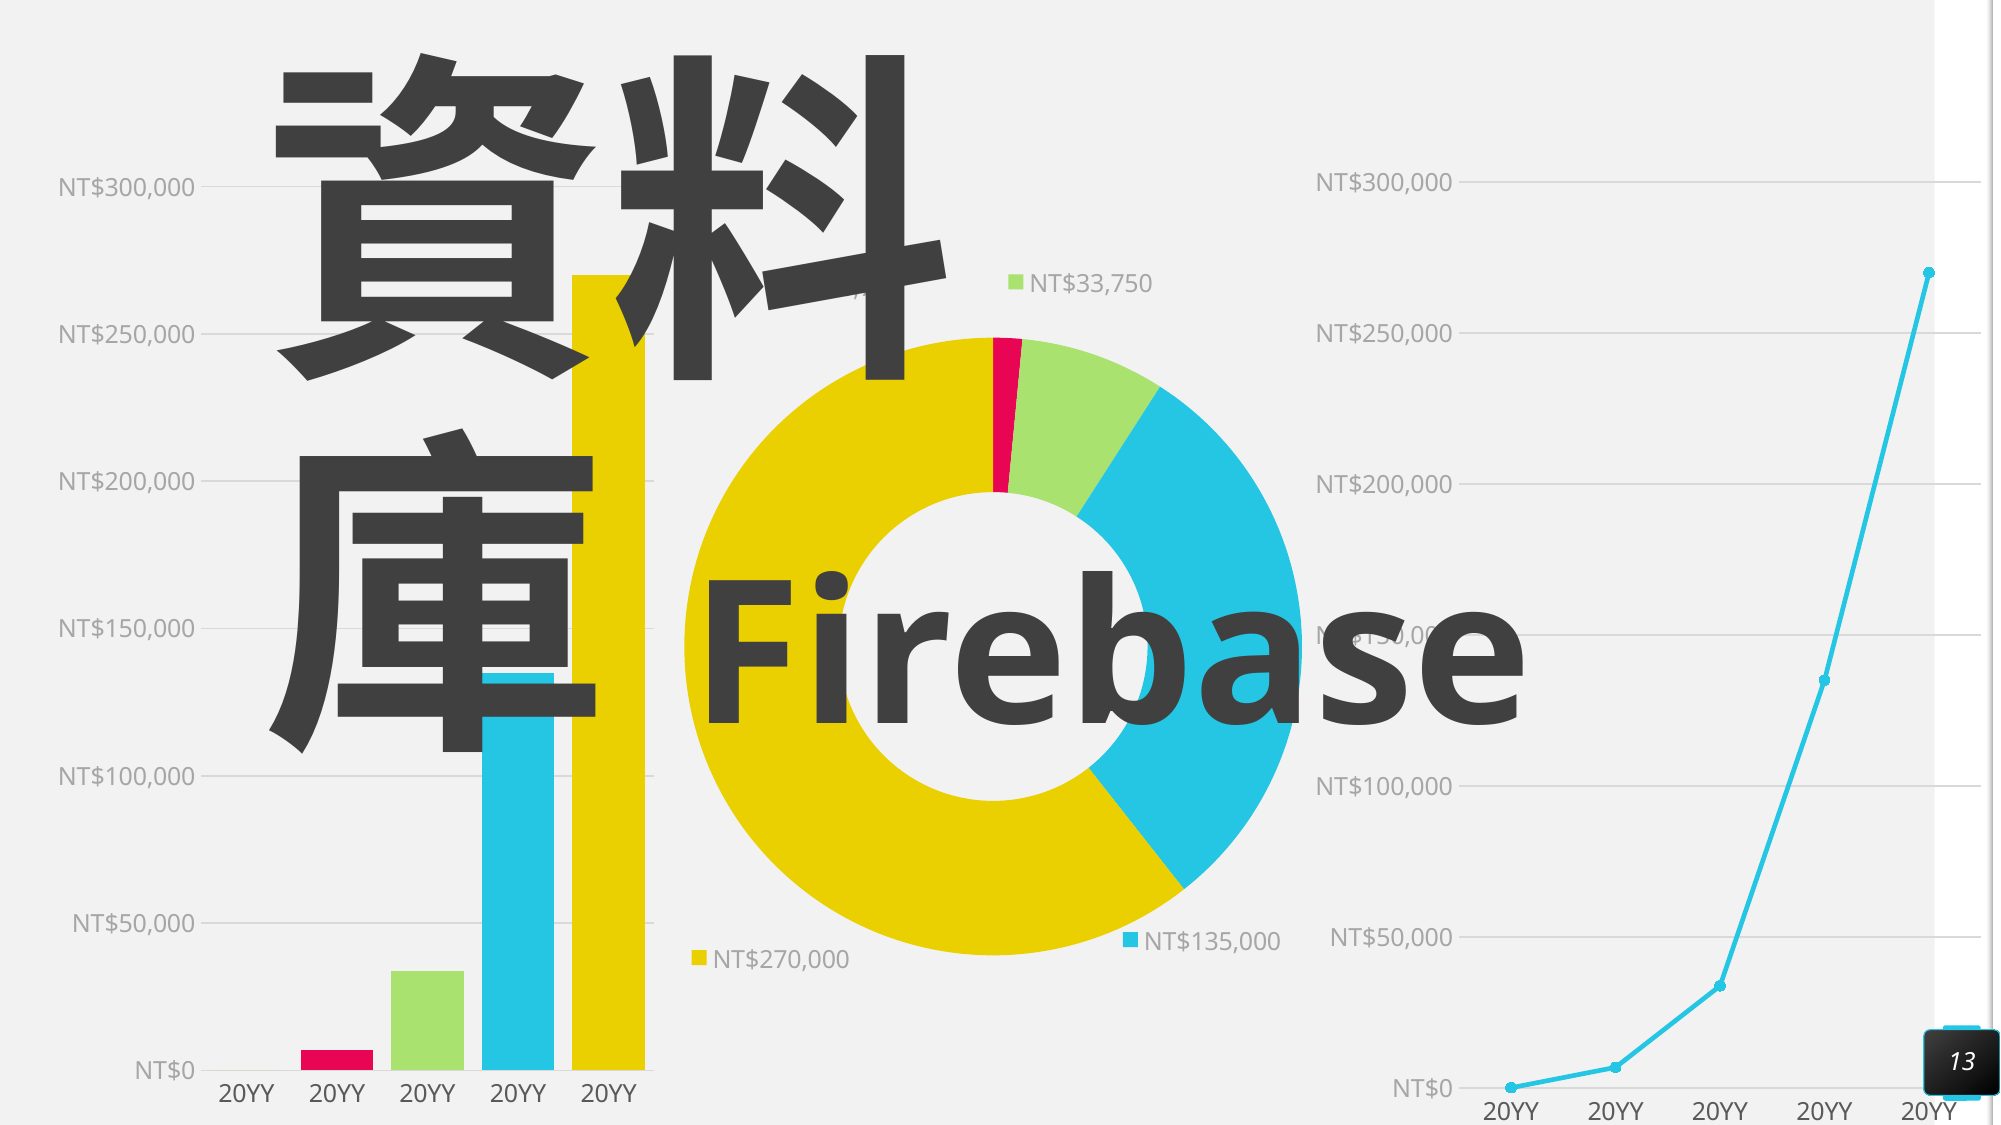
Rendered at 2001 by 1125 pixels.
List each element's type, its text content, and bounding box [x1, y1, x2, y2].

slide_number 13 [1996, 1029, 2000, 1096]
chart [32, 144, 1996, 1125]
